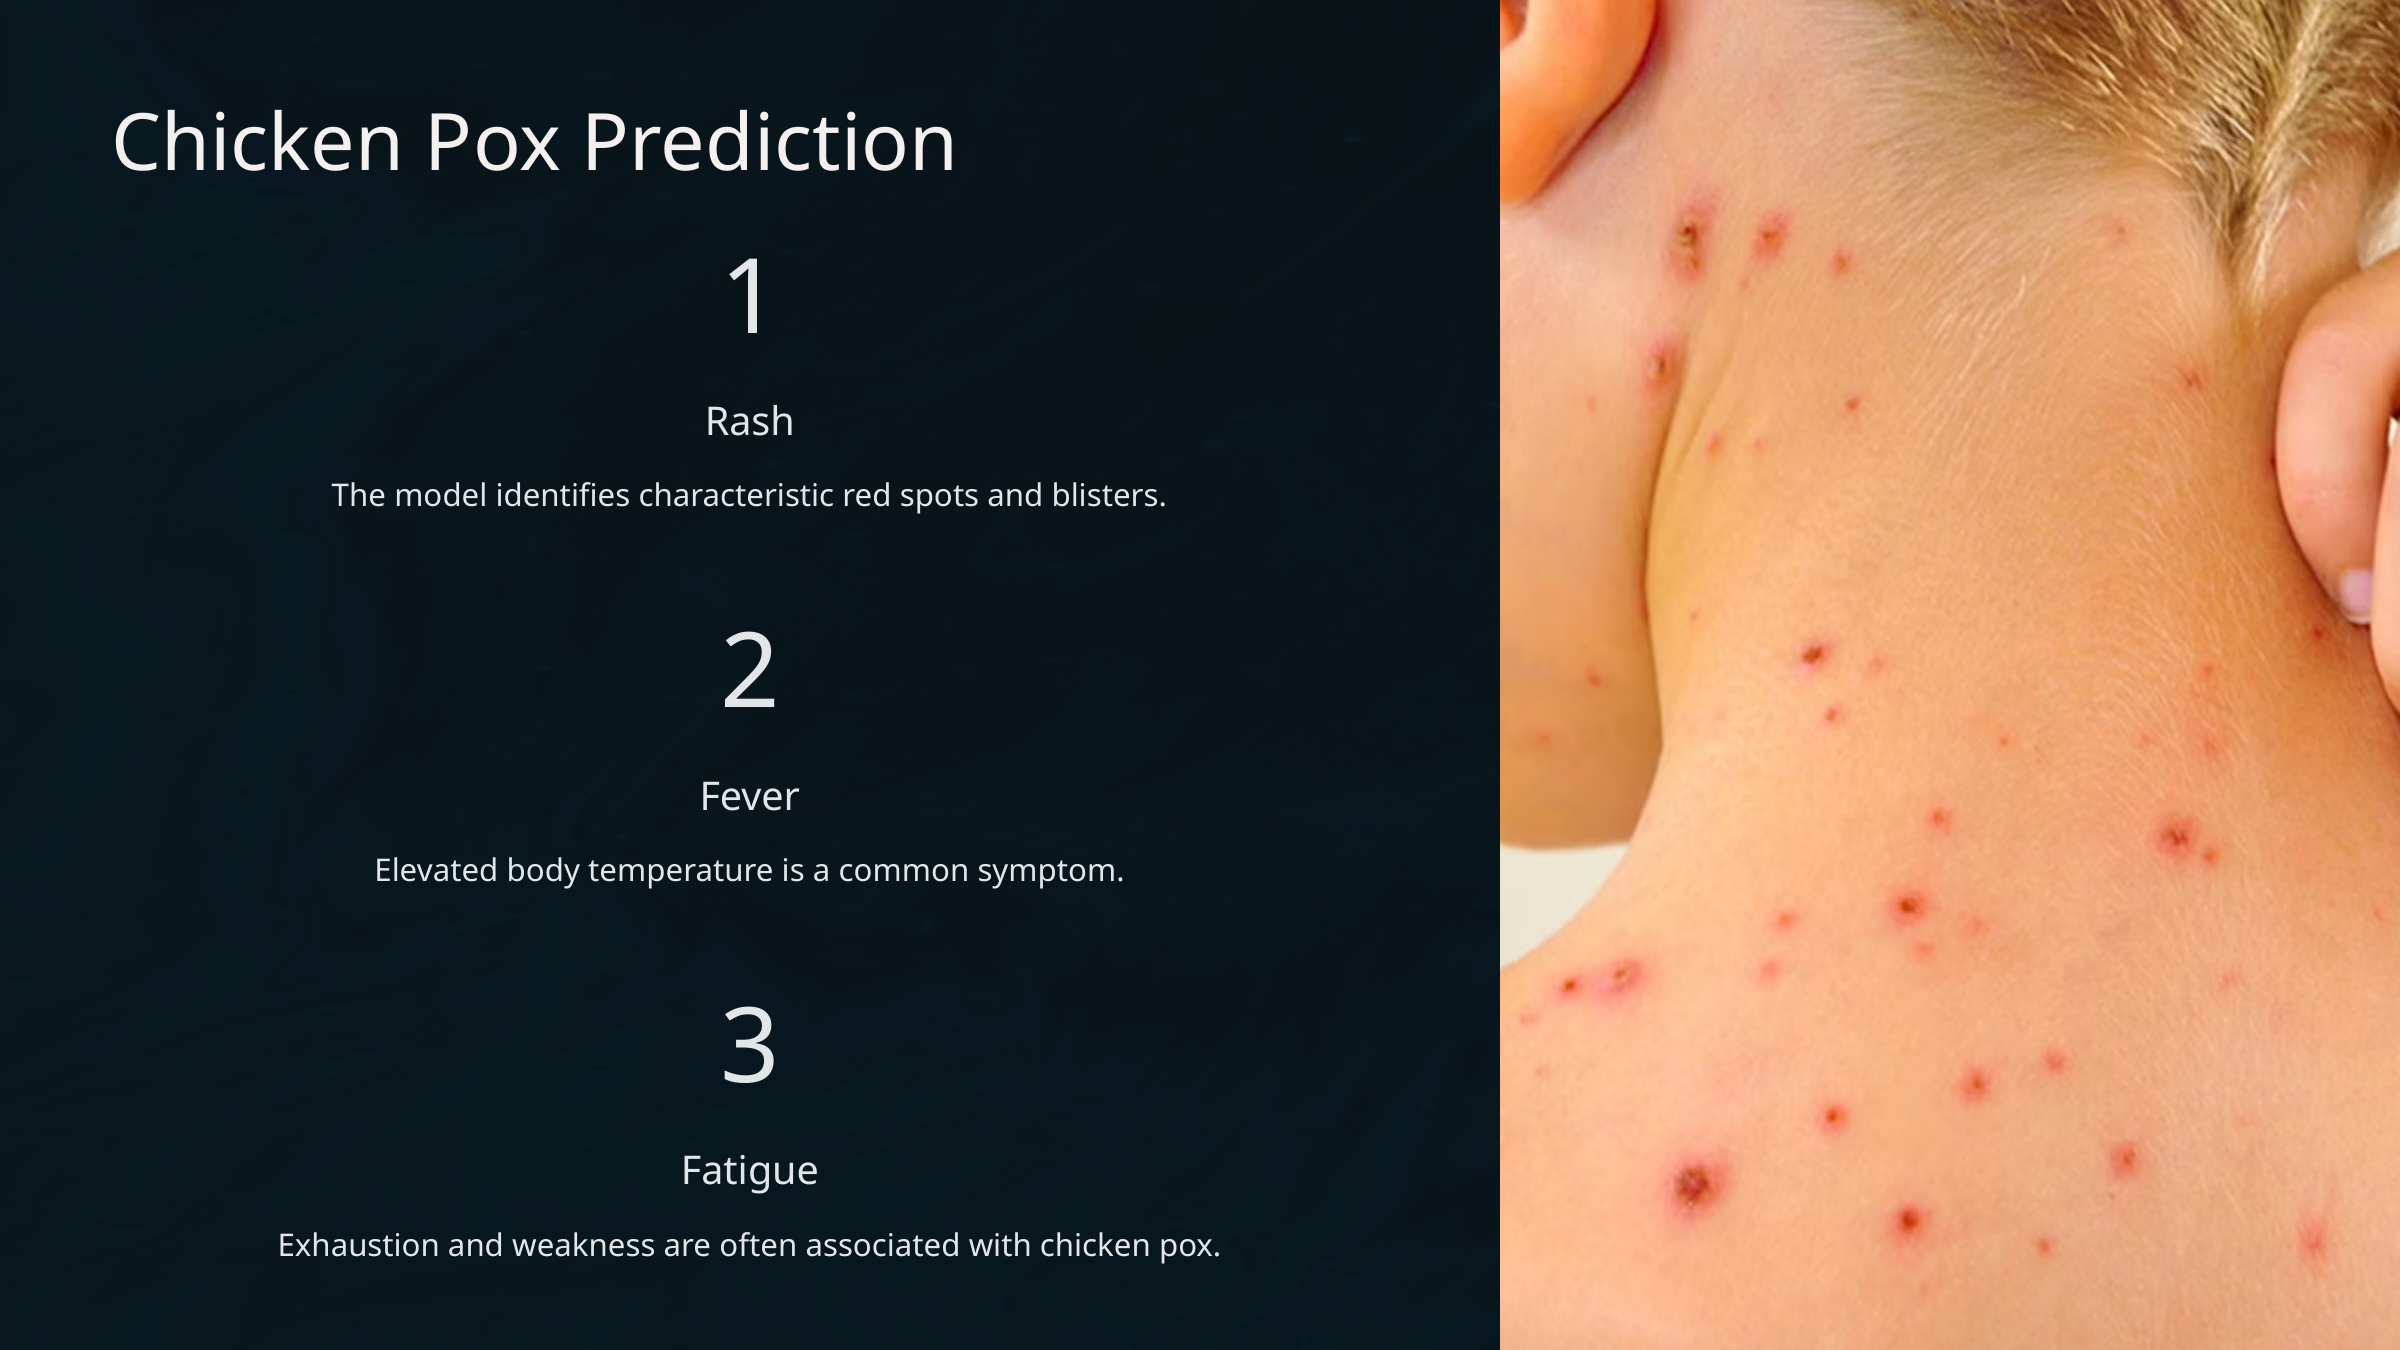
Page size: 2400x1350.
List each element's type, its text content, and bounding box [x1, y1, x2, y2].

text_box The model identifies characteristic red spots and blisters. [111, 462, 1389, 514]
text_box Elevated body temperature is a common symptom. [111, 837, 1389, 889]
text_box 3 [111, 999, 1389, 1105]
text_box 2 [111, 624, 1389, 730]
text_box Exhaustion and weakness are often associated with chicken pox. [111, 1212, 1389, 1264]
text_box Chicken Pox Prediction [111, 87, 1017, 187]
text_box Fever [551, 769, 949, 819]
text_box Fatigue [551, 1143, 949, 1194]
text_box 1 [111, 249, 1389, 355]
text_box Rash [551, 394, 949, 444]
picture [1499, 0, 2400, 1350]
